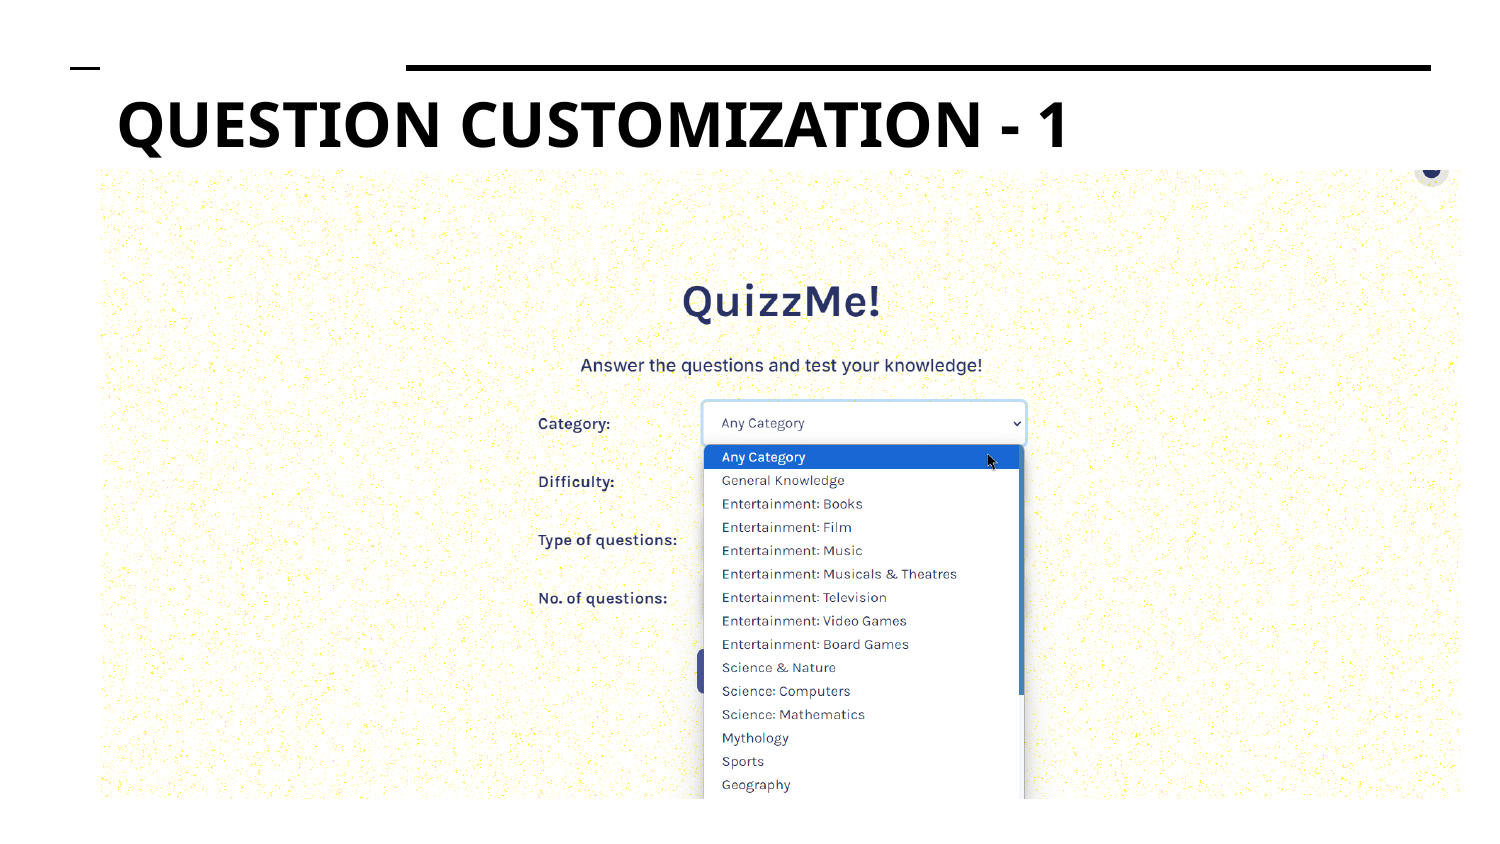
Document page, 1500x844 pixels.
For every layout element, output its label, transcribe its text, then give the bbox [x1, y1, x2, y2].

title QUESTION CUSTOMIZATION - 1 [101, 65, 1256, 169]
picture [100, 170, 1461, 800]
